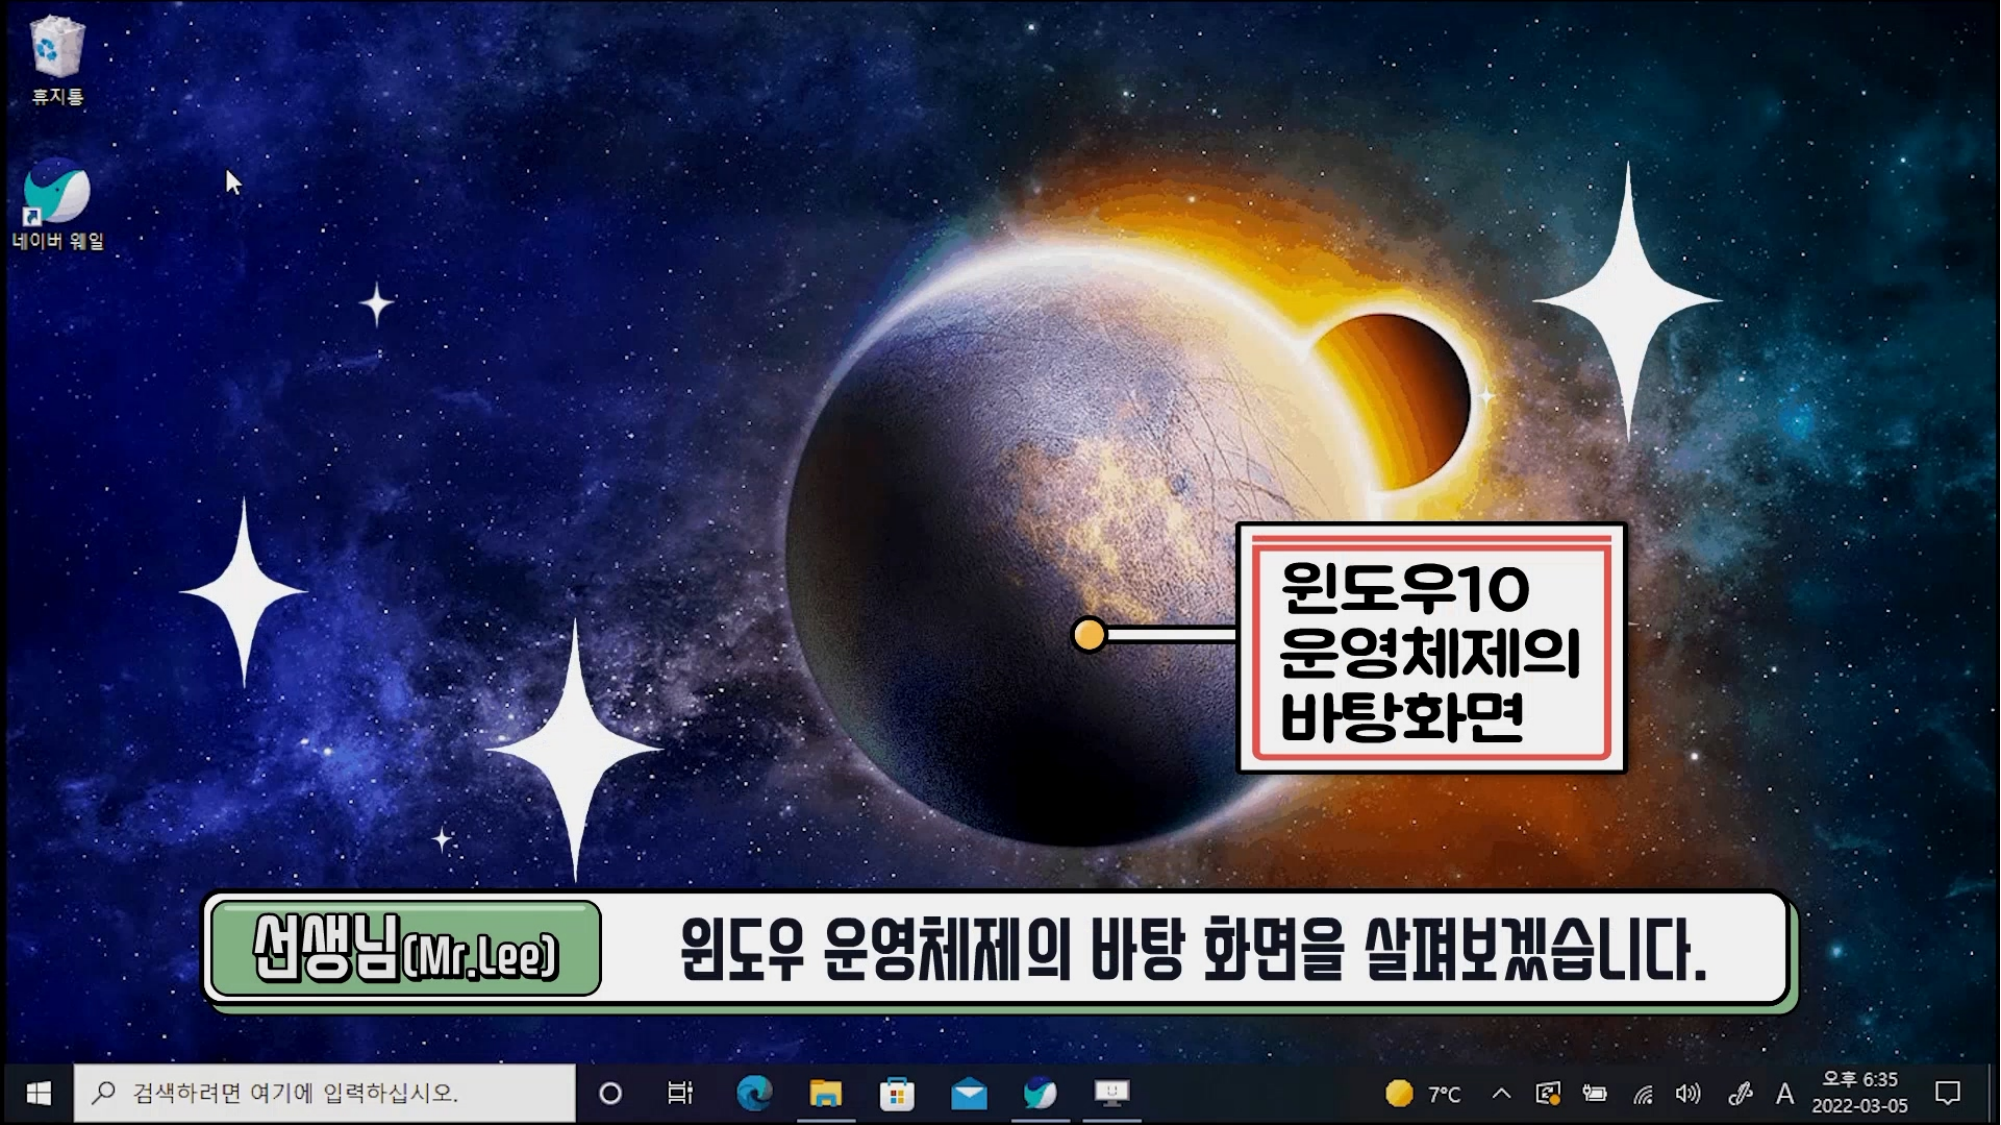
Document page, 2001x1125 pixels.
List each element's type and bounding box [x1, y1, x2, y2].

list [0, 0, 2000, 1125]
